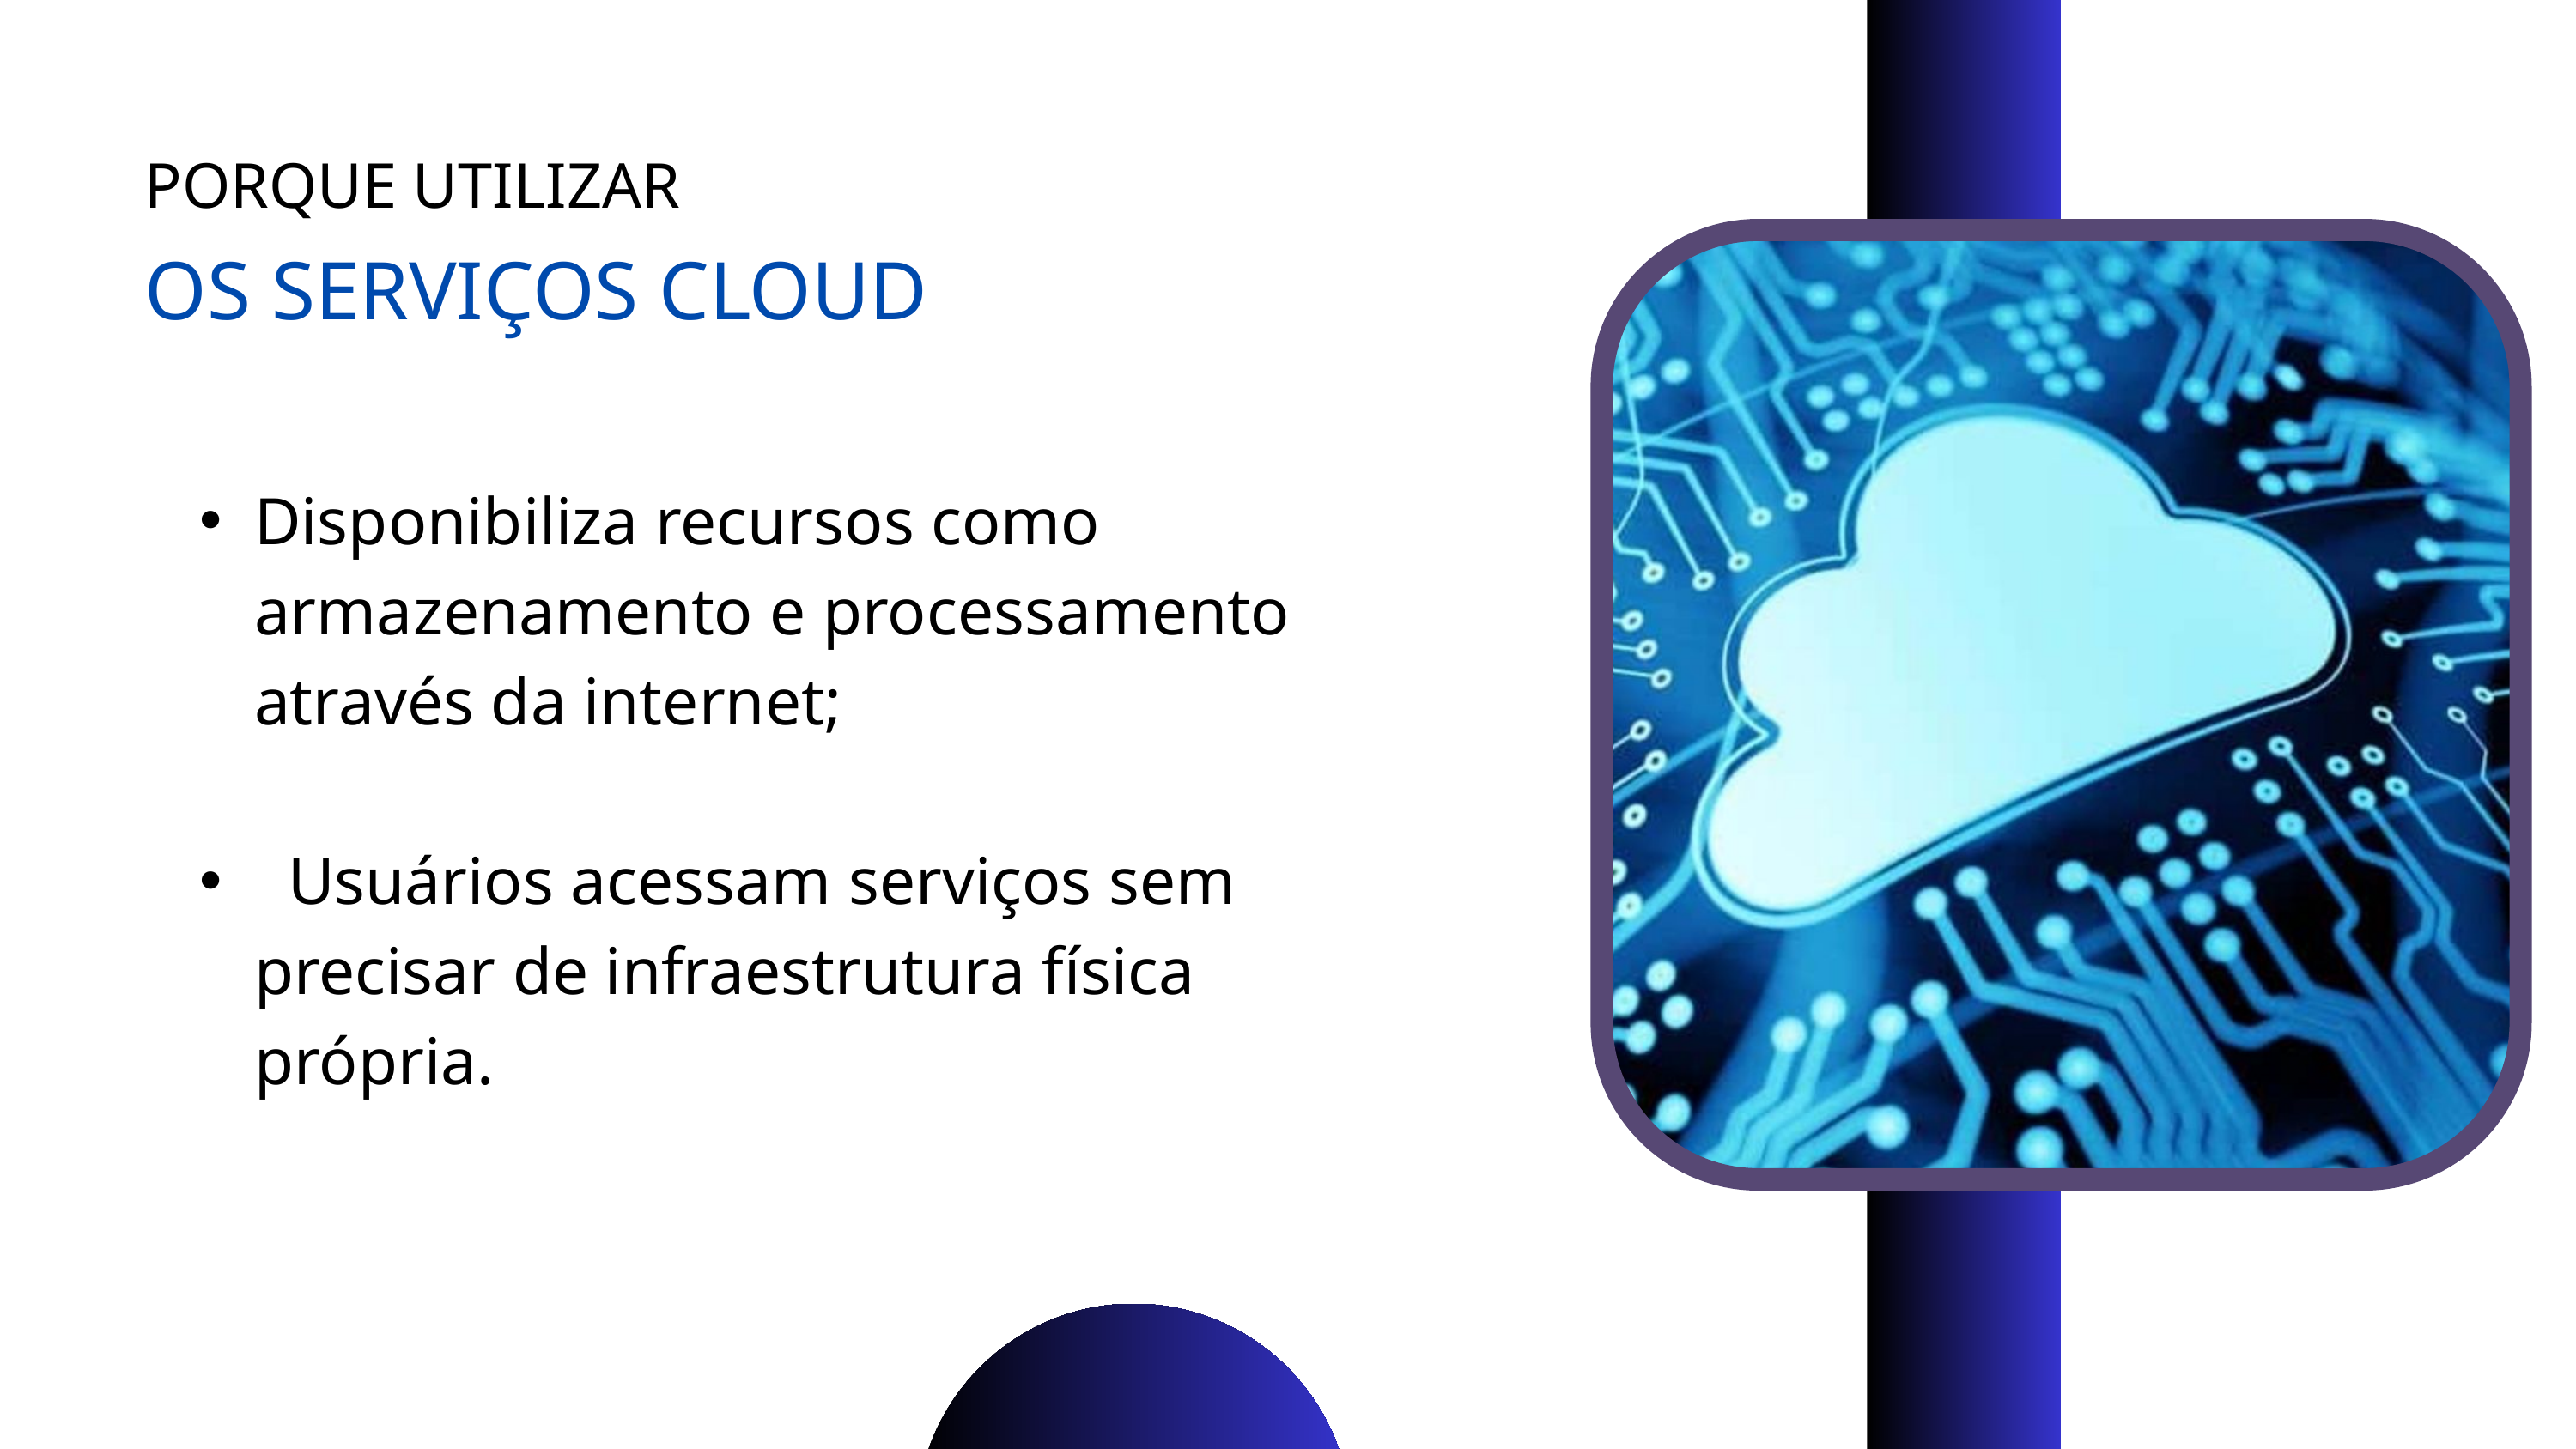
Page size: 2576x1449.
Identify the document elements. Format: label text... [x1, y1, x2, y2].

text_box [1590, 218, 2532, 1191]
text_box Disponibiliza recursos como armazenamento e processamento através da internet; Usuários acessam serviços sem precisar de infraestrutura física própria. [144, 467, 1433, 1188]
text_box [1867, 0, 2062, 217]
text_box PORQUE UTILIZAR [144, 134, 880, 221]
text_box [915, 1303, 1352, 1449]
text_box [1867, 1199, 2062, 1449]
text_box OS SERVIÇOS CLOUD [144, 223, 1060, 336]
